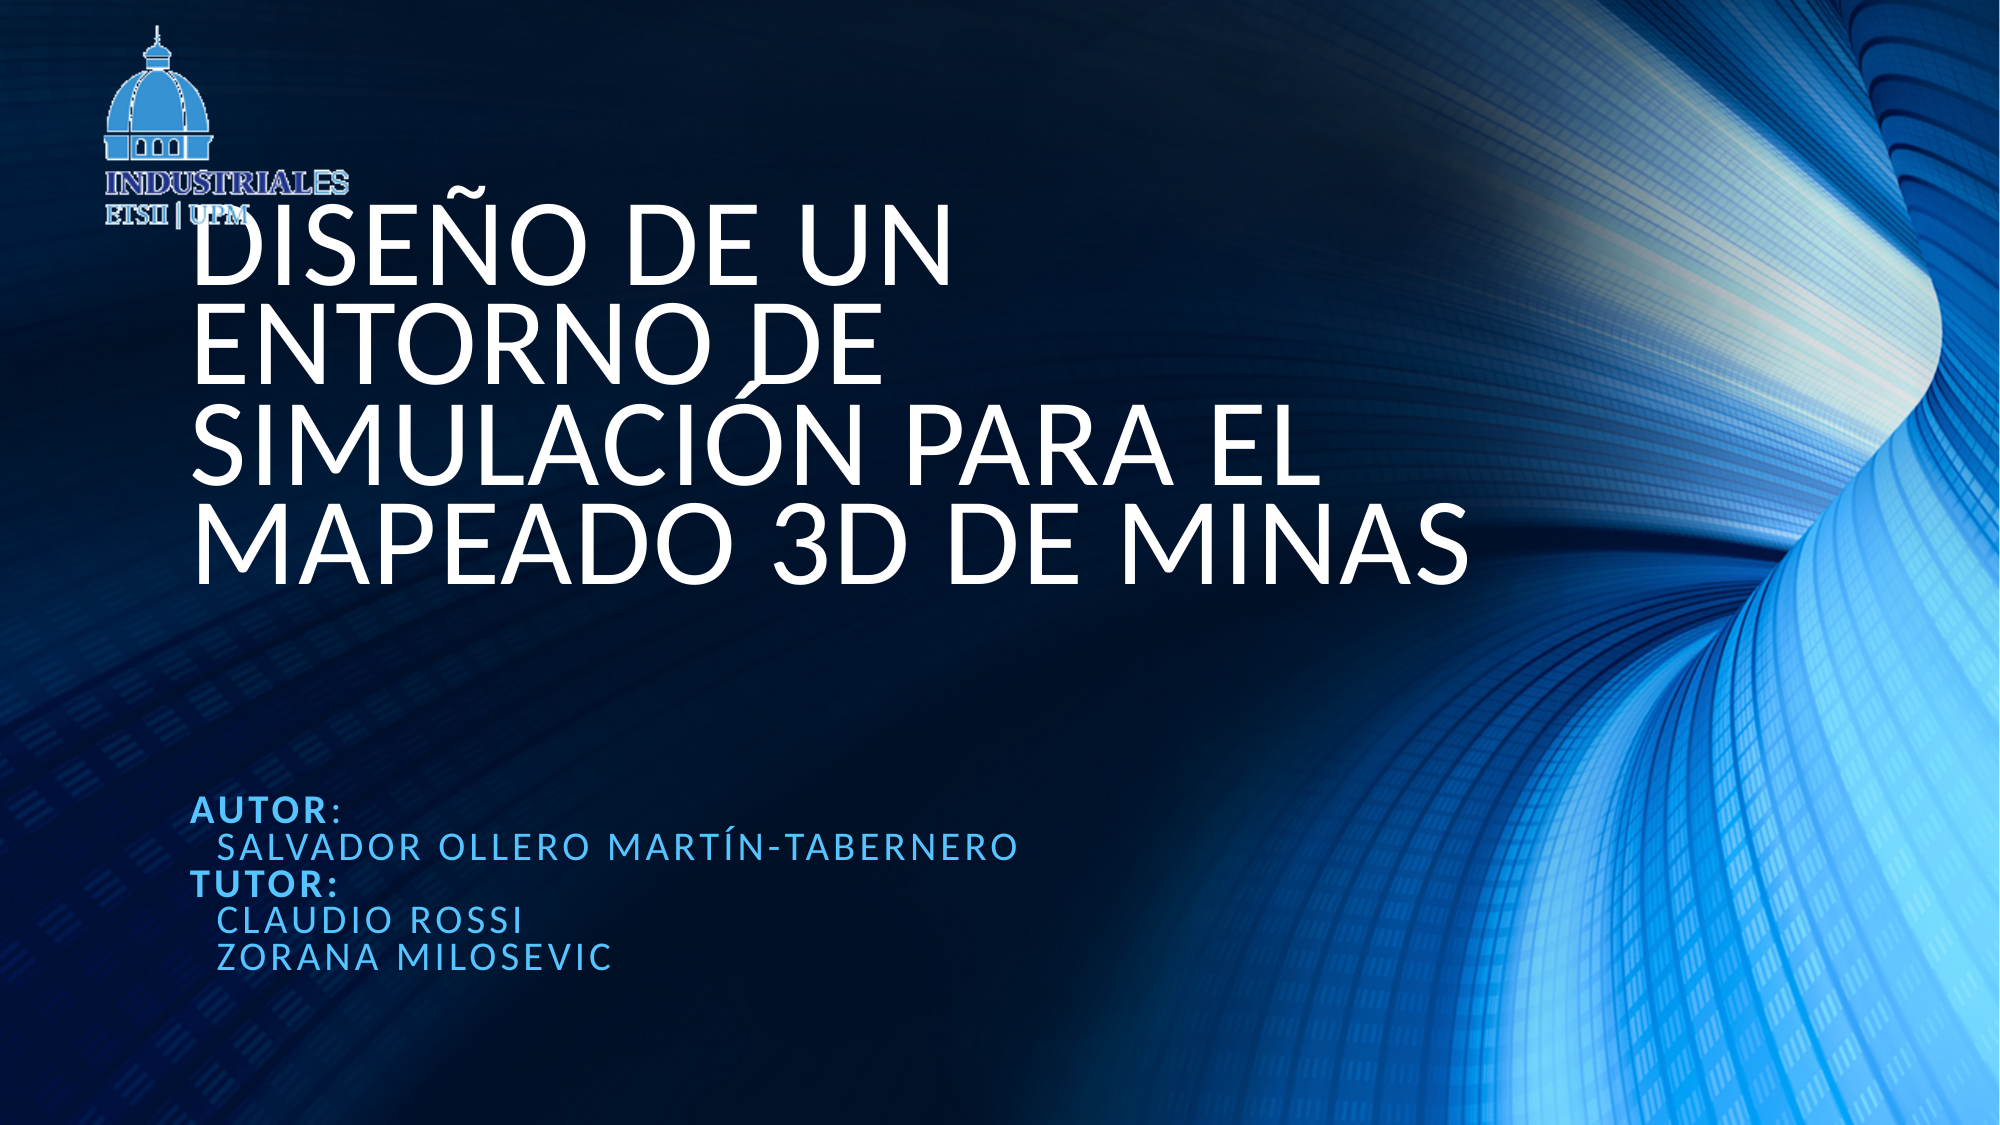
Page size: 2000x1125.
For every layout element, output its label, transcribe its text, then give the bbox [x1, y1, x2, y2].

subtitle Autor: Salvador Ollero Martín-Tabernero Tutor: Claudio Rossi Zorana MiloseviC [174, 786, 1525, 987]
title DISEÑO DE UN ENTORNO DE SIMULACIÓN PARA EL MAPEADO 3D DE MINAS [174, 137, 1525, 613]
picture [0, 0, 2000, 1125]
